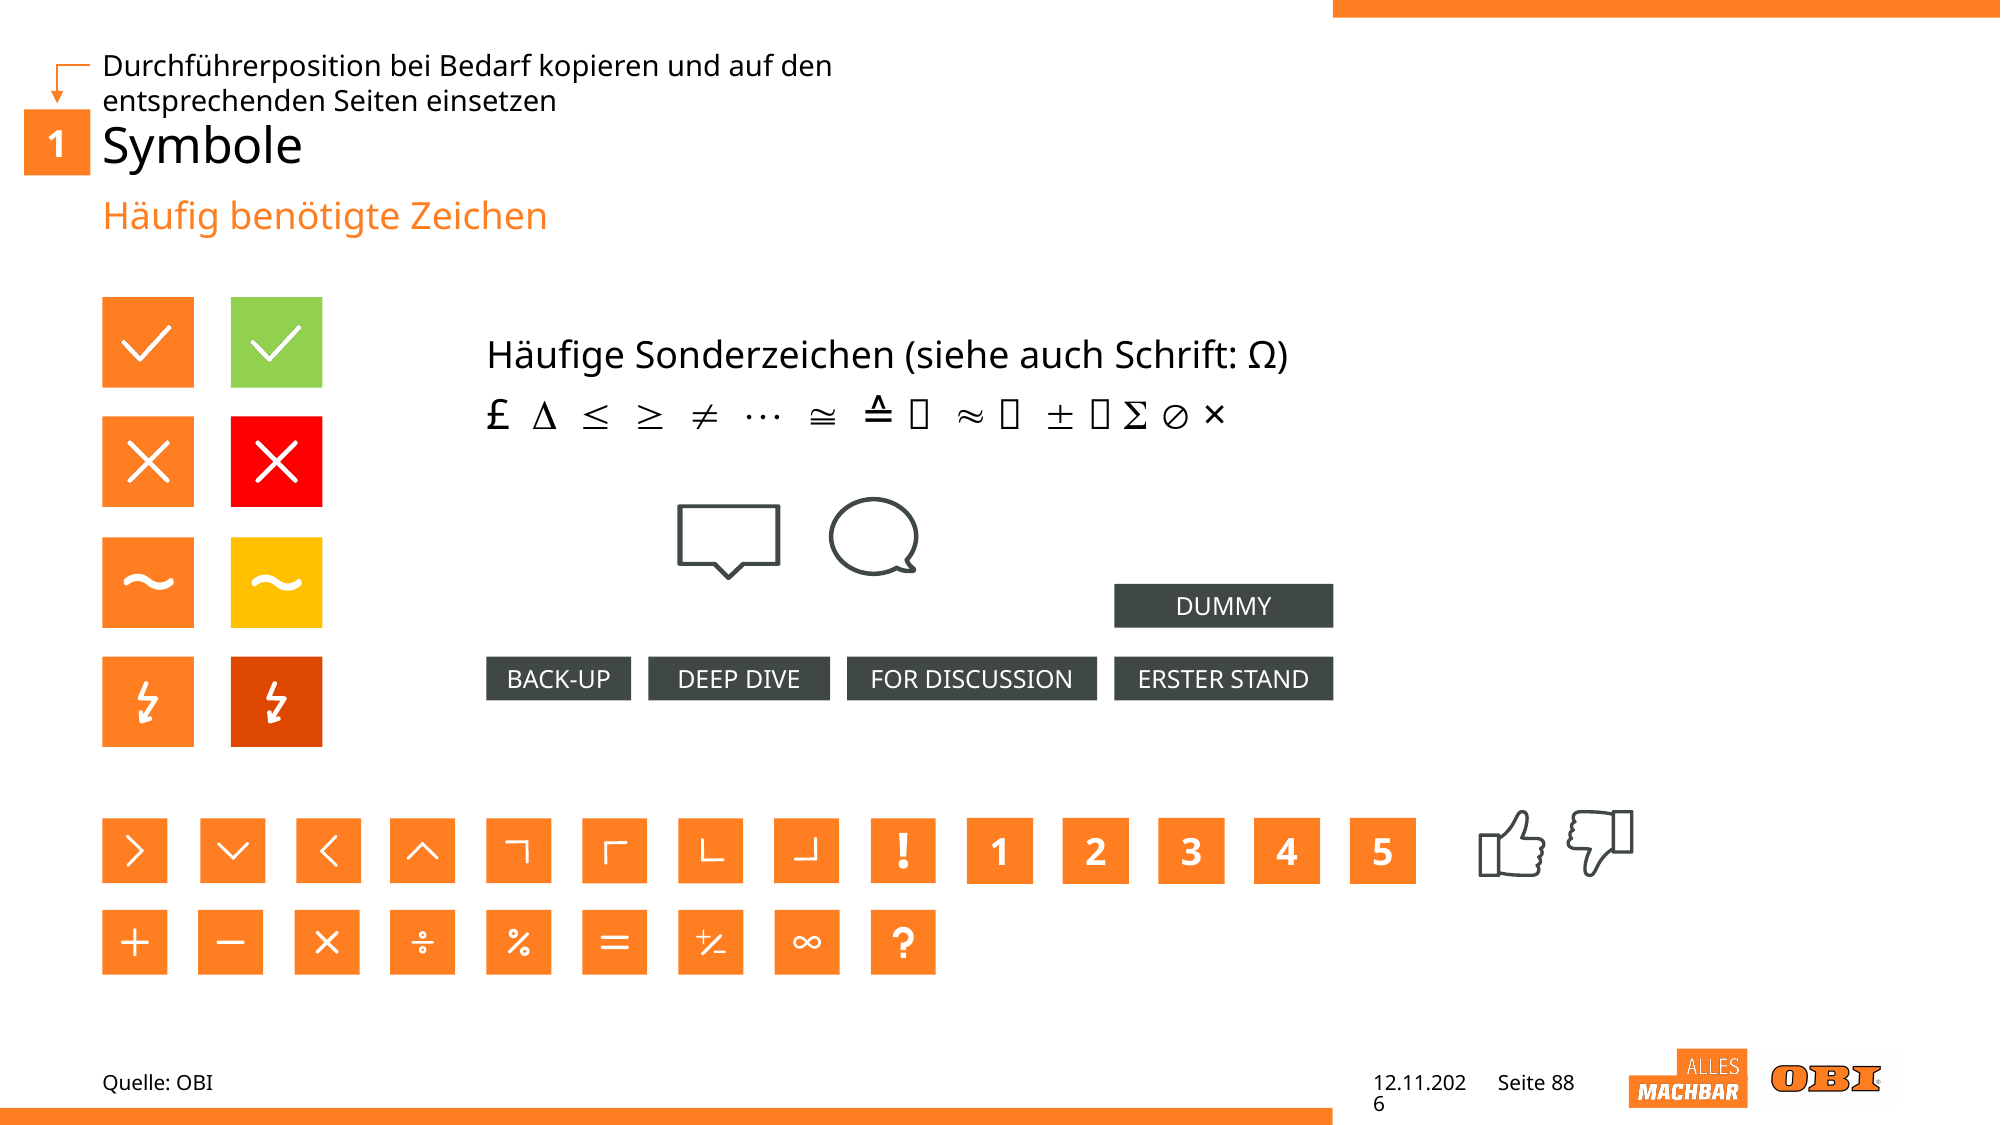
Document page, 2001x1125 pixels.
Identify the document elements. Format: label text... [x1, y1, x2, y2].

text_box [870, 909, 936, 975]
text_box [828, 496, 919, 577]
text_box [774, 909, 840, 975]
text_box FOR DISCUSSION [846, 656, 1098, 701]
slide_number Seite 88 [1497, 1071, 1588, 1097]
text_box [230, 656, 323, 748]
list Häufig benötigte Zeichen [102, 192, 1880, 238]
text_box 5 [1349, 817, 1417, 885]
footer Quelle: OBI [102, 1071, 1271, 1097]
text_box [486, 909, 552, 975]
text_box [230, 416, 323, 507]
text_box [102, 818, 168, 884]
text_box 4 [1253, 817, 1321, 885]
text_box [390, 818, 456, 884]
text_box 1 [966, 817, 1034, 885]
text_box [102, 537, 194, 628]
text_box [294, 909, 360, 975]
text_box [486, 818, 552, 884]
text_box 2 [1062, 817, 1130, 885]
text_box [200, 818, 266, 884]
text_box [678, 818, 744, 884]
picture [1754, 1048, 1898, 1107]
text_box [390, 909, 456, 975]
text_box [870, 818, 936, 884]
title Symbole [102, 112, 1880, 174]
text_box Durchführerposition bei Bedarf kopieren und auf den entsprechenden Seiten einsetzen [102, 47, 1063, 118]
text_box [582, 818, 648, 884]
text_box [102, 416, 194, 507]
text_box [678, 909, 744, 975]
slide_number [1373, 1071, 1475, 1097]
text_box [677, 504, 781, 580]
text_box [102, 297, 194, 388]
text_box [774, 818, 840, 884]
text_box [296, 818, 362, 884]
text_box DEEP DIVE [647, 656, 831, 701]
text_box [102, 656, 194, 748]
text_box BACK-UP [485, 656, 632, 701]
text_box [230, 537, 323, 628]
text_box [102, 909, 168, 975]
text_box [1478, 810, 1634, 877]
text_box £       ≙        × [486, 403, 1233, 439]
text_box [582, 909, 648, 975]
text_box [198, 909, 264, 975]
text_box [51, 64, 91, 104]
text_box 1 [23, 108, 91, 176]
text_box 3 [1157, 817, 1226, 885]
text_box ERSTER STAND [1113, 656, 1334, 701]
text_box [230, 297, 323, 388]
picture [1638, 1058, 1739, 1100]
text_box DUMMY [1113, 583, 1334, 629]
text_box Häufige Sonderzeichen (siehe auch Schrift: Ω) [486, 331, 1321, 377]
